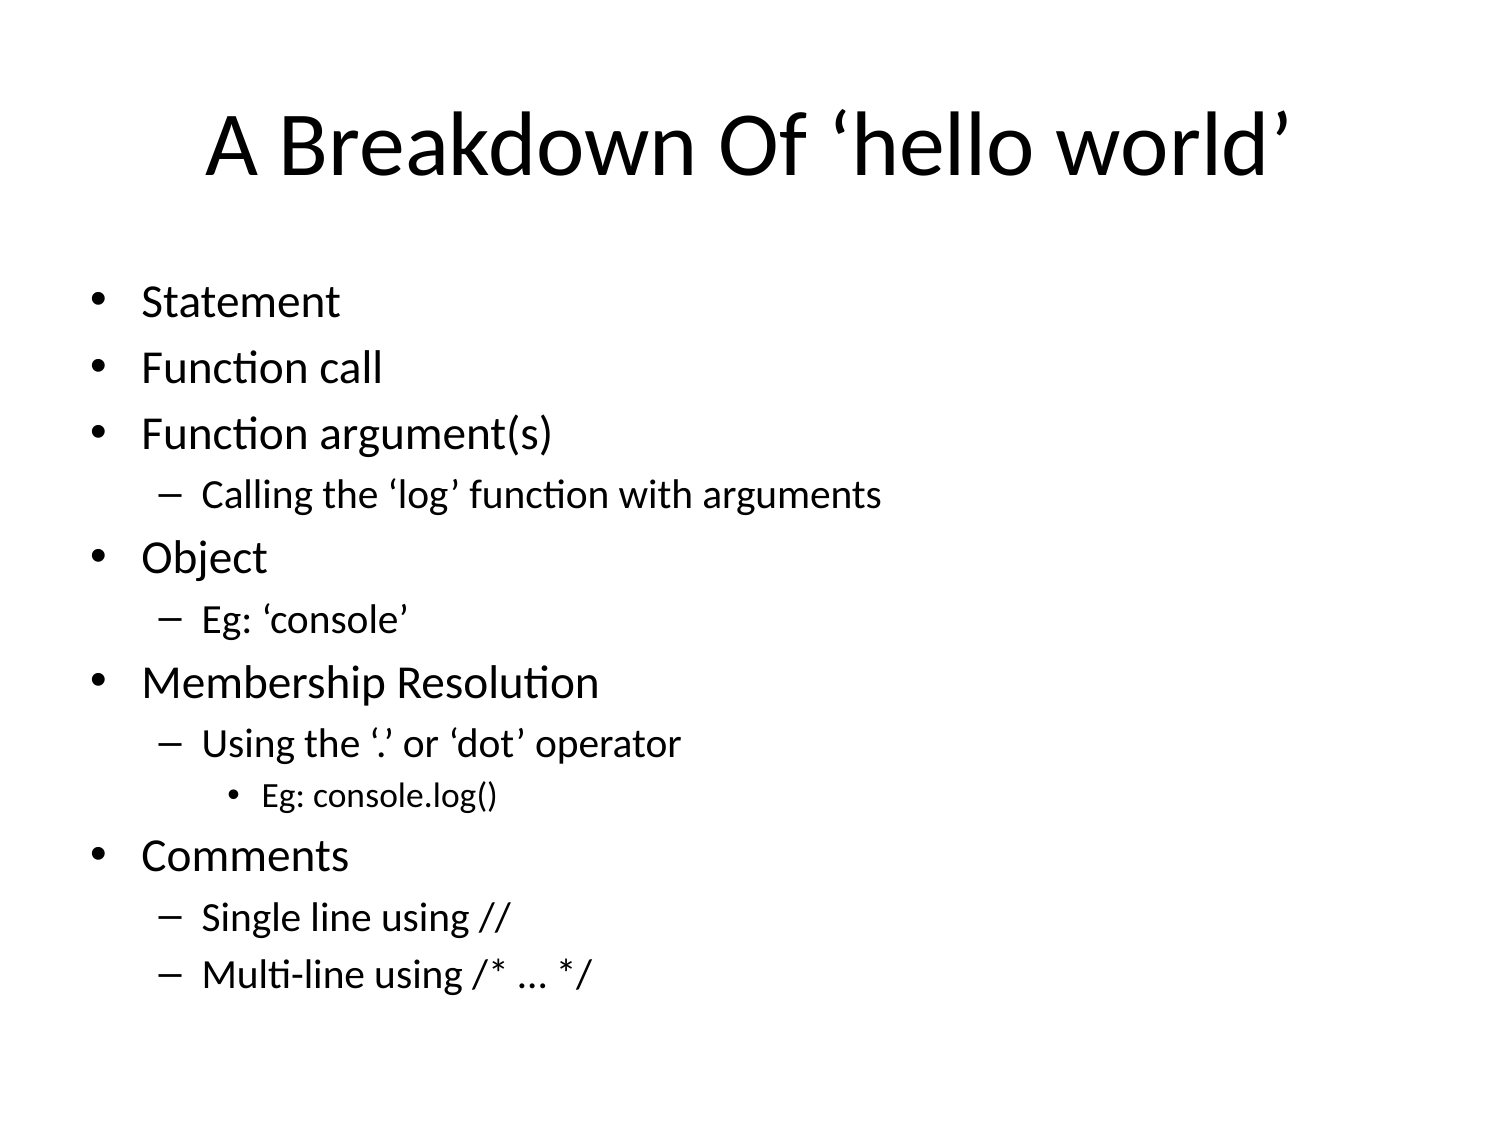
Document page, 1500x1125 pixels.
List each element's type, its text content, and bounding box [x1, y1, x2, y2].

list Statement Function call Function argument(s) Calling the ‘log’ function with arguments Object Eg: ‘console’ Membership Resolution Using the ‘.’ or ‘dot’ operator Eg: console.log() Comments Single line using // Multi-line using /* … */ [75, 262, 1425, 1005]
title A Breakdown Of ‘hello world’ [75, 45, 1425, 233]
